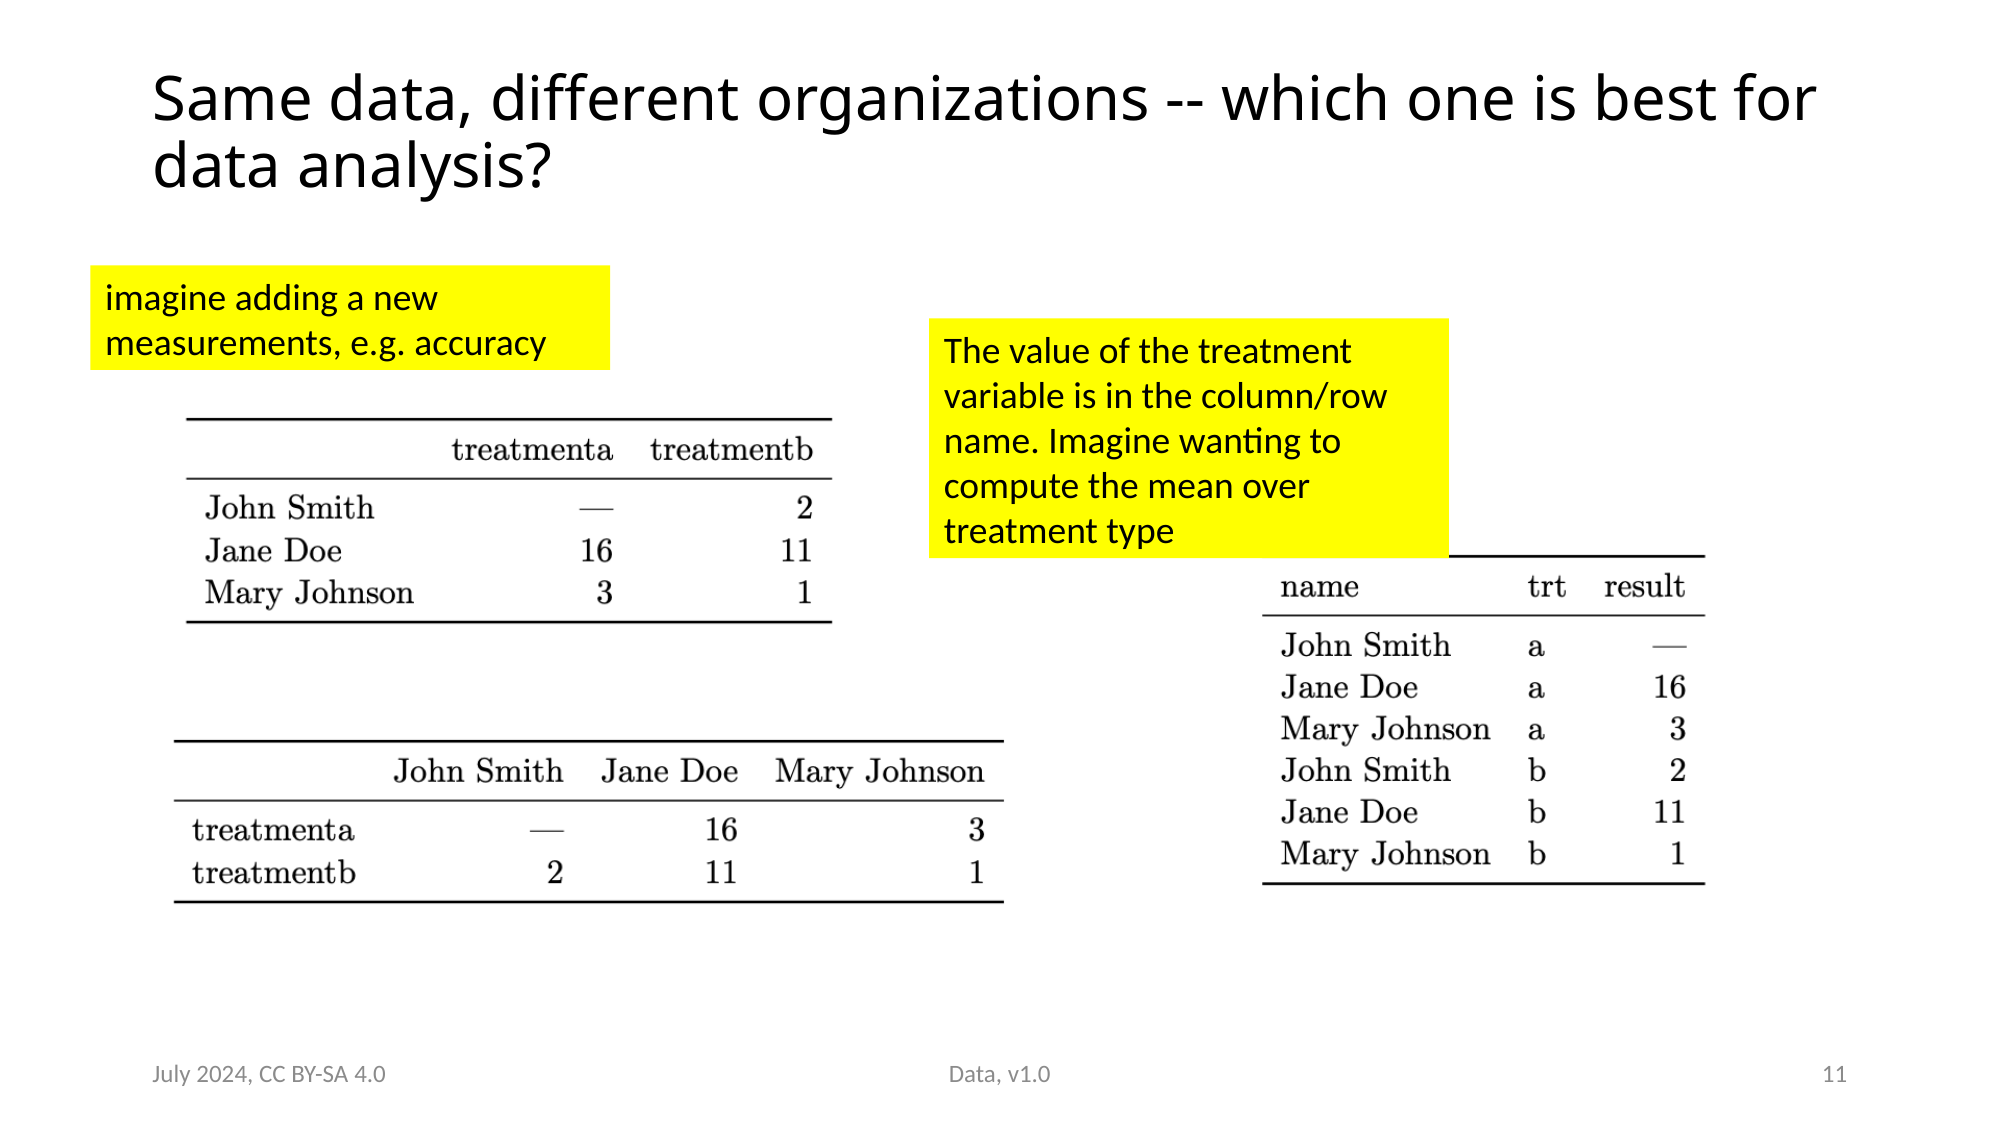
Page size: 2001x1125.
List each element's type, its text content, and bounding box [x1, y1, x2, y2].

slide_number 11 [1412, 1042, 1863, 1103]
text_box imagine adding a new measurements, e.g. accuracy [90, 265, 611, 370]
footer Data, v1.0 [662, 1042, 1338, 1103]
picture [1236, 532, 1716, 906]
picture [142, 394, 860, 643]
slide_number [137, 1042, 588, 1103]
title Same data, different organizations -- which one is best for data analysis? [137, 59, 1863, 209]
picture [145, 718, 1030, 925]
text_box The value of the treatment variable is in the column/row name. Imagine wanting to compute the mean over treatment type [929, 318, 1449, 559]
